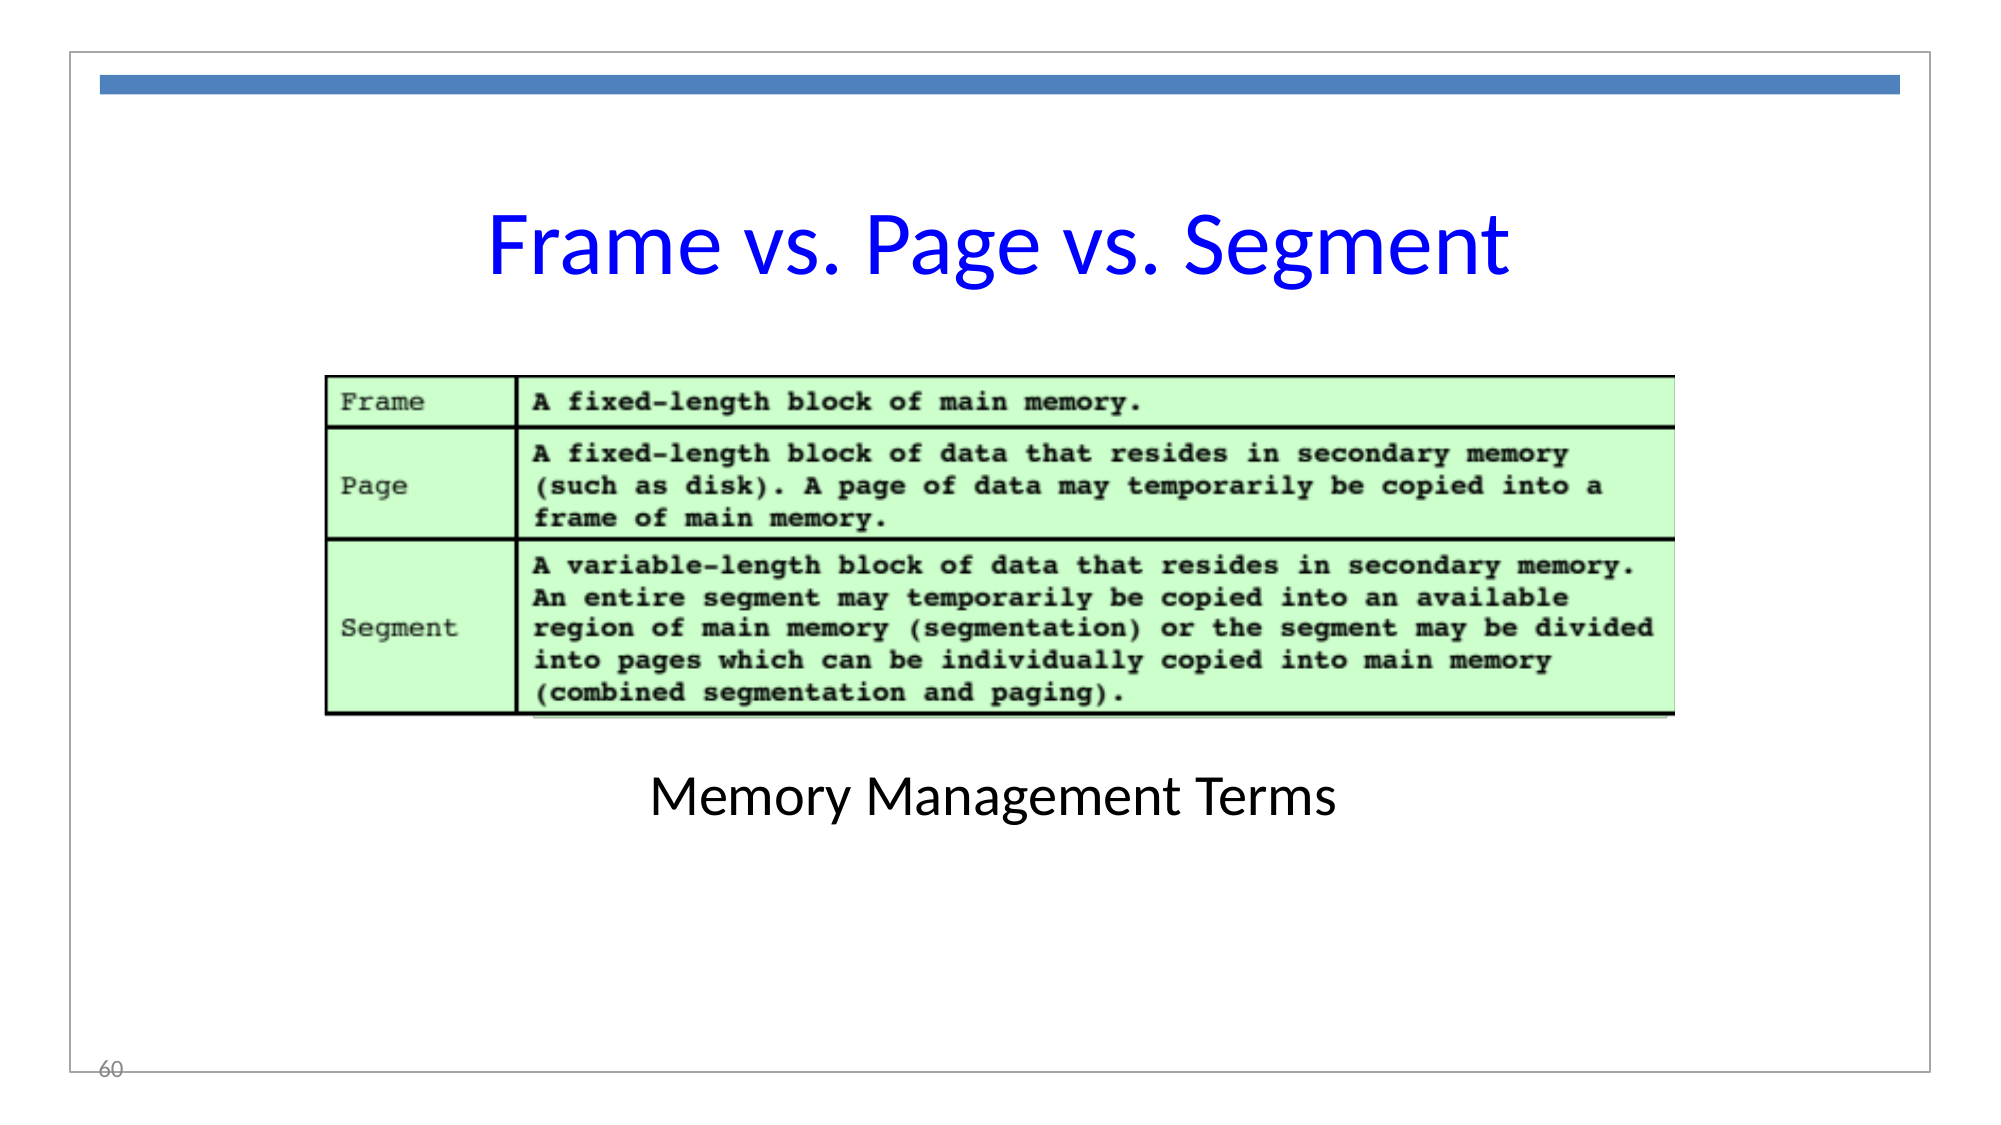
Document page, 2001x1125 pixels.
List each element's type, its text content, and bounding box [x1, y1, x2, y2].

picture [324, 374, 1676, 751]
title Frame vs. Page vs. Segment [324, 149, 1675, 300]
text_box Memory Management Terms [324, 758, 1675, 835]
slide_number 60 [83, 1037, 300, 1098]
